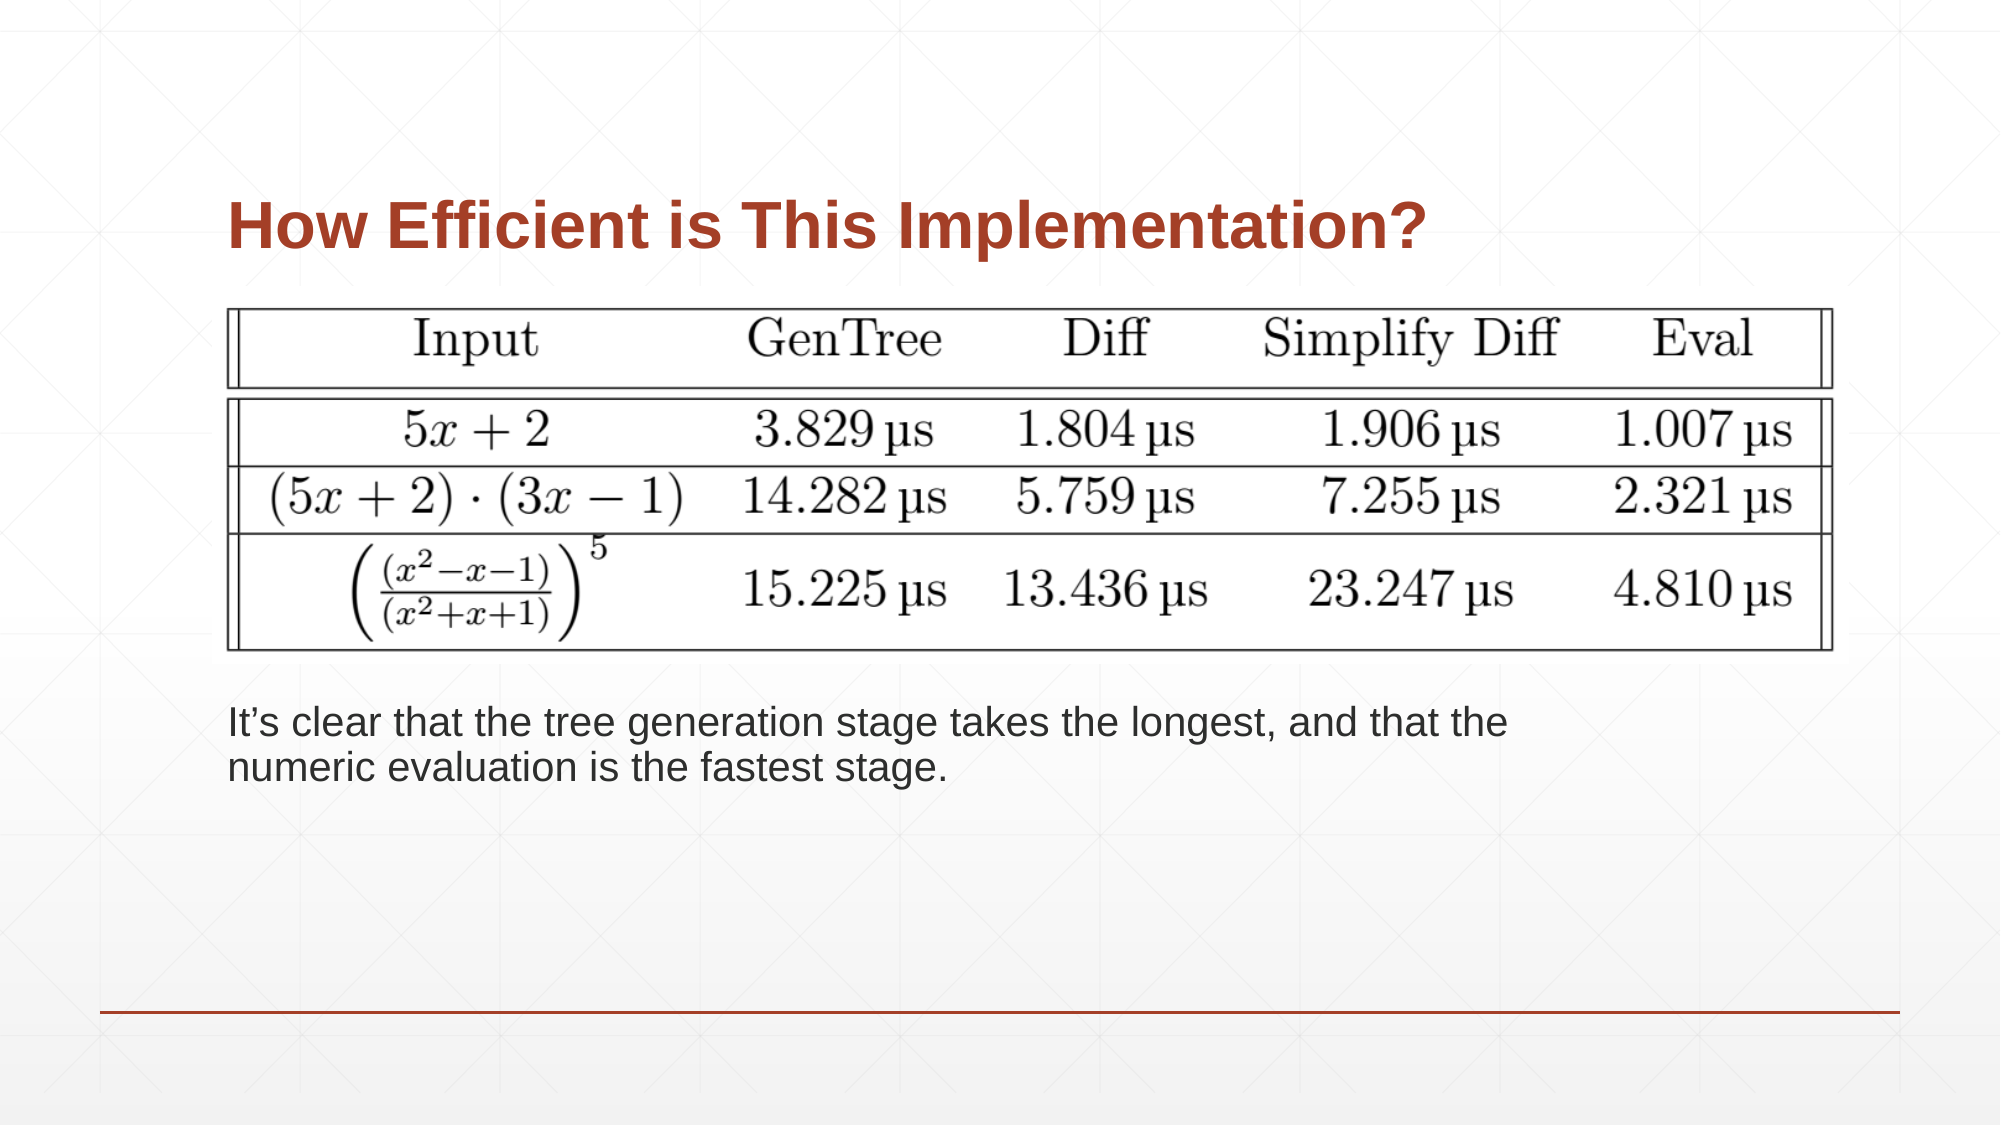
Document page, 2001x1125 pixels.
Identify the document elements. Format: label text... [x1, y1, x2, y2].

title How Efficient is This Implementation? [212, 82, 1788, 271]
text_box It’s clear that the tree generation stage takes the longest, and that the numeric evaluation is the fastest stage. [212, 693, 1525, 815]
picture [212, 285, 1849, 664]
